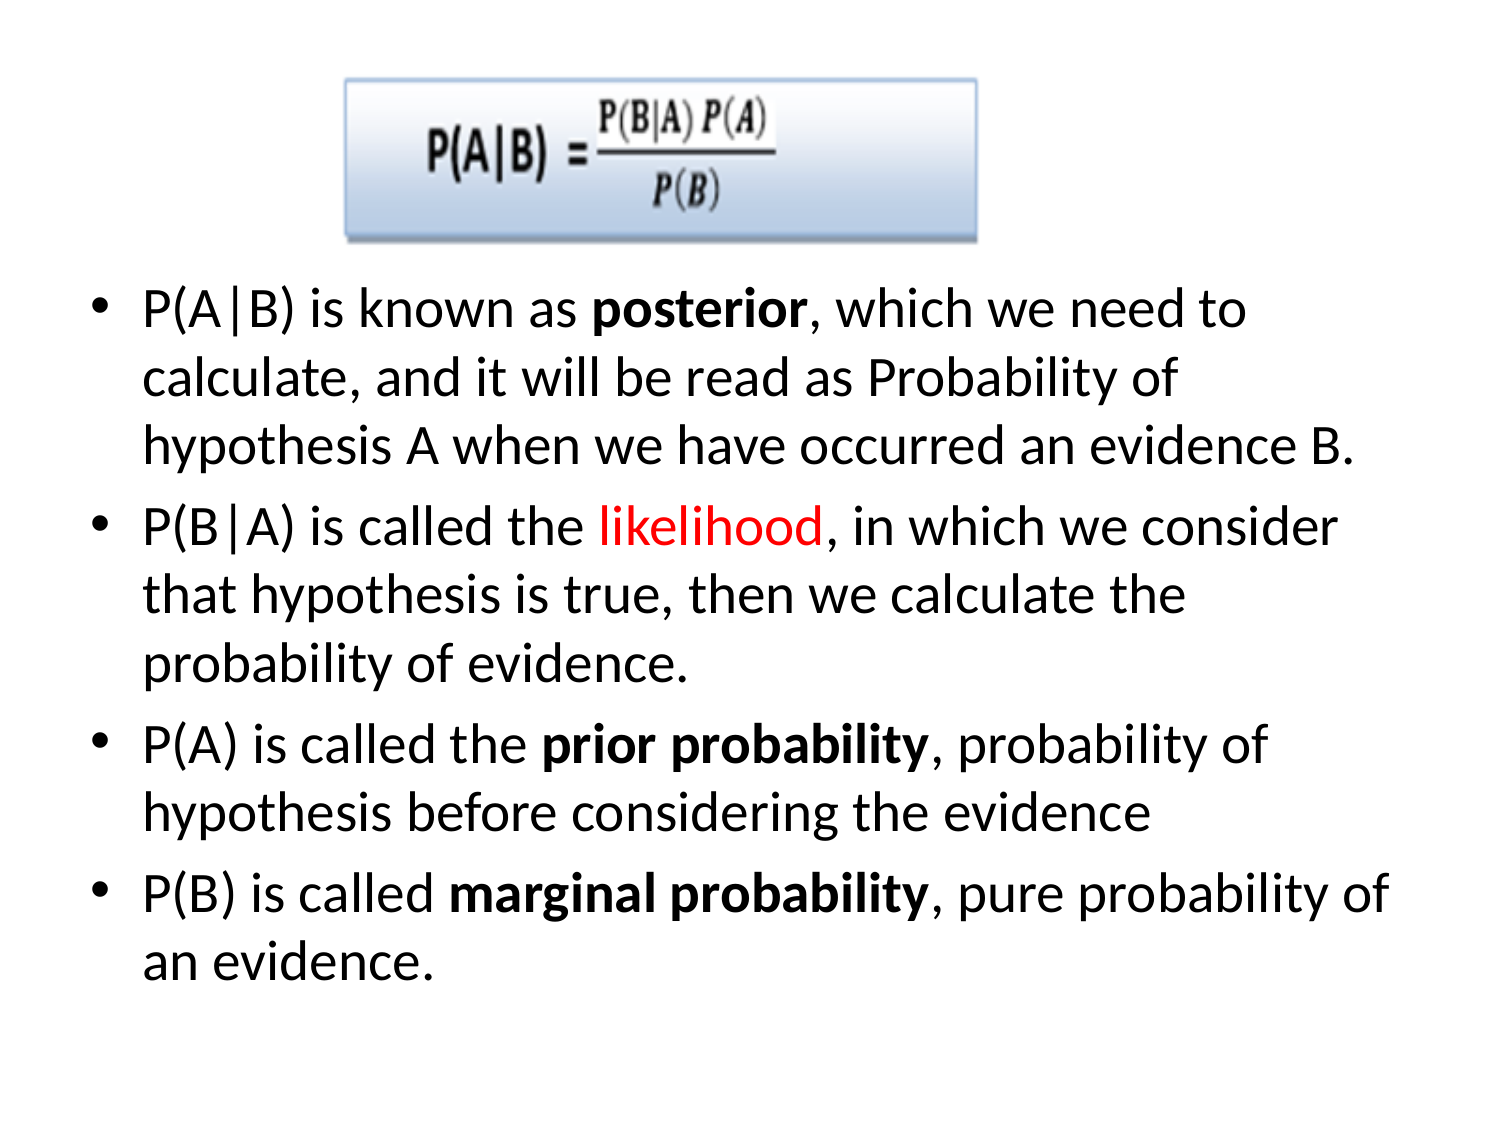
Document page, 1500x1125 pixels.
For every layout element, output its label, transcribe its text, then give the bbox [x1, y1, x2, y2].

list P(A|B) is known as posterior, which we need to calculate, and it will be read as Probability of hypothesis A when we have occurred an evidence B. P(B|A) is called the likelihood, in which we consider that hypothesis is true, then we calculate the probability of evidence. P(A) is called the prior probability, probability of hypothesis before considering the evidence P(B) is called marginal probability, pure probability of an evidence. [75, 262, 1425, 1005]
picture [336, 66, 999, 280]
